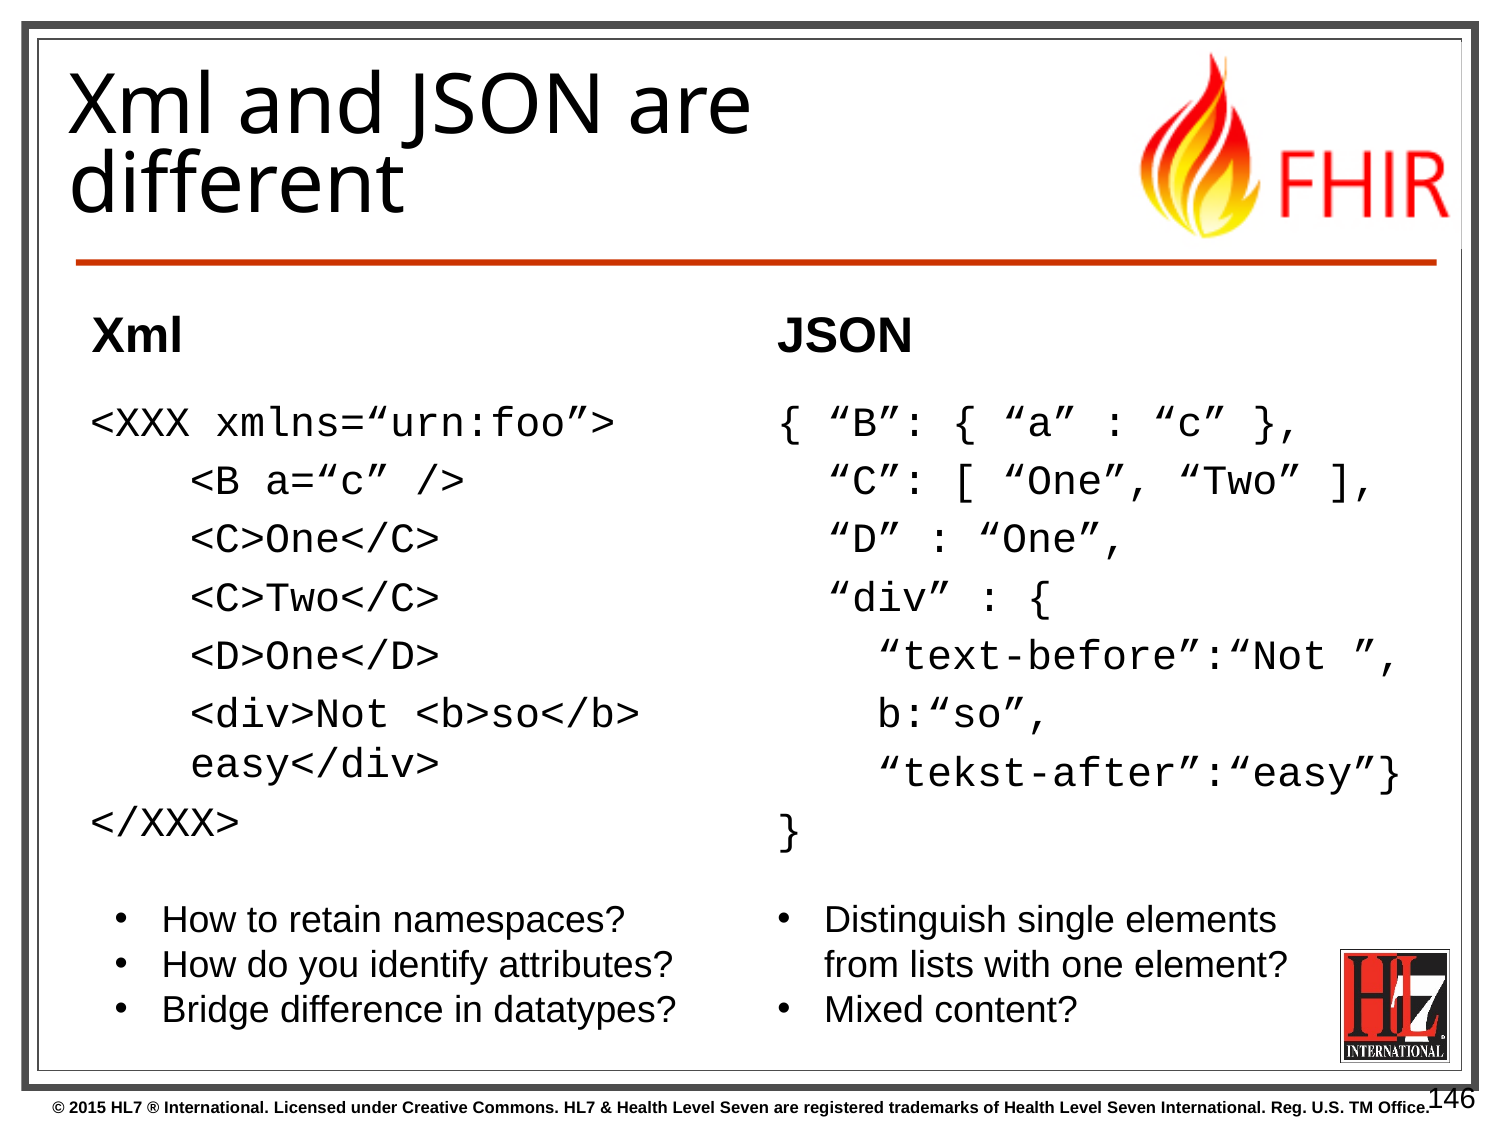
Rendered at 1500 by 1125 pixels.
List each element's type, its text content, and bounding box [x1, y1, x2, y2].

list Xml [76, 280, 740, 386]
list { “B”: { “a” : “c” }, “C”: [ “One”, “Two” ], “D” : “One”, “div” : { “text-before”:“Not ”, b:“so”, “tekst-after”:“easy”} } [761, 386, 1425, 1059]
list <XXX xmlns=“urn:foo”> <B a=“c” /> <C>One</C> <C>Two</C> <D>One</D> <div>Not <b>so</b> easy</div> </XXX> [75, 386, 738, 1059]
picture [1340, 949, 1450, 1063]
slide_number 146 [1412, 1071, 1500, 1125]
picture [1128, 42, 1462, 249]
text_box How to retain namespaces? How do you identify attributes? Bridge difference in datatypes? [99, 887, 700, 1038]
list JSON [761, 280, 1425, 386]
title Xml and JSON are different [53, 54, 1128, 244]
text_box Distinguish single elements from lists with one element? Mixed content? [762, 887, 1363, 1038]
